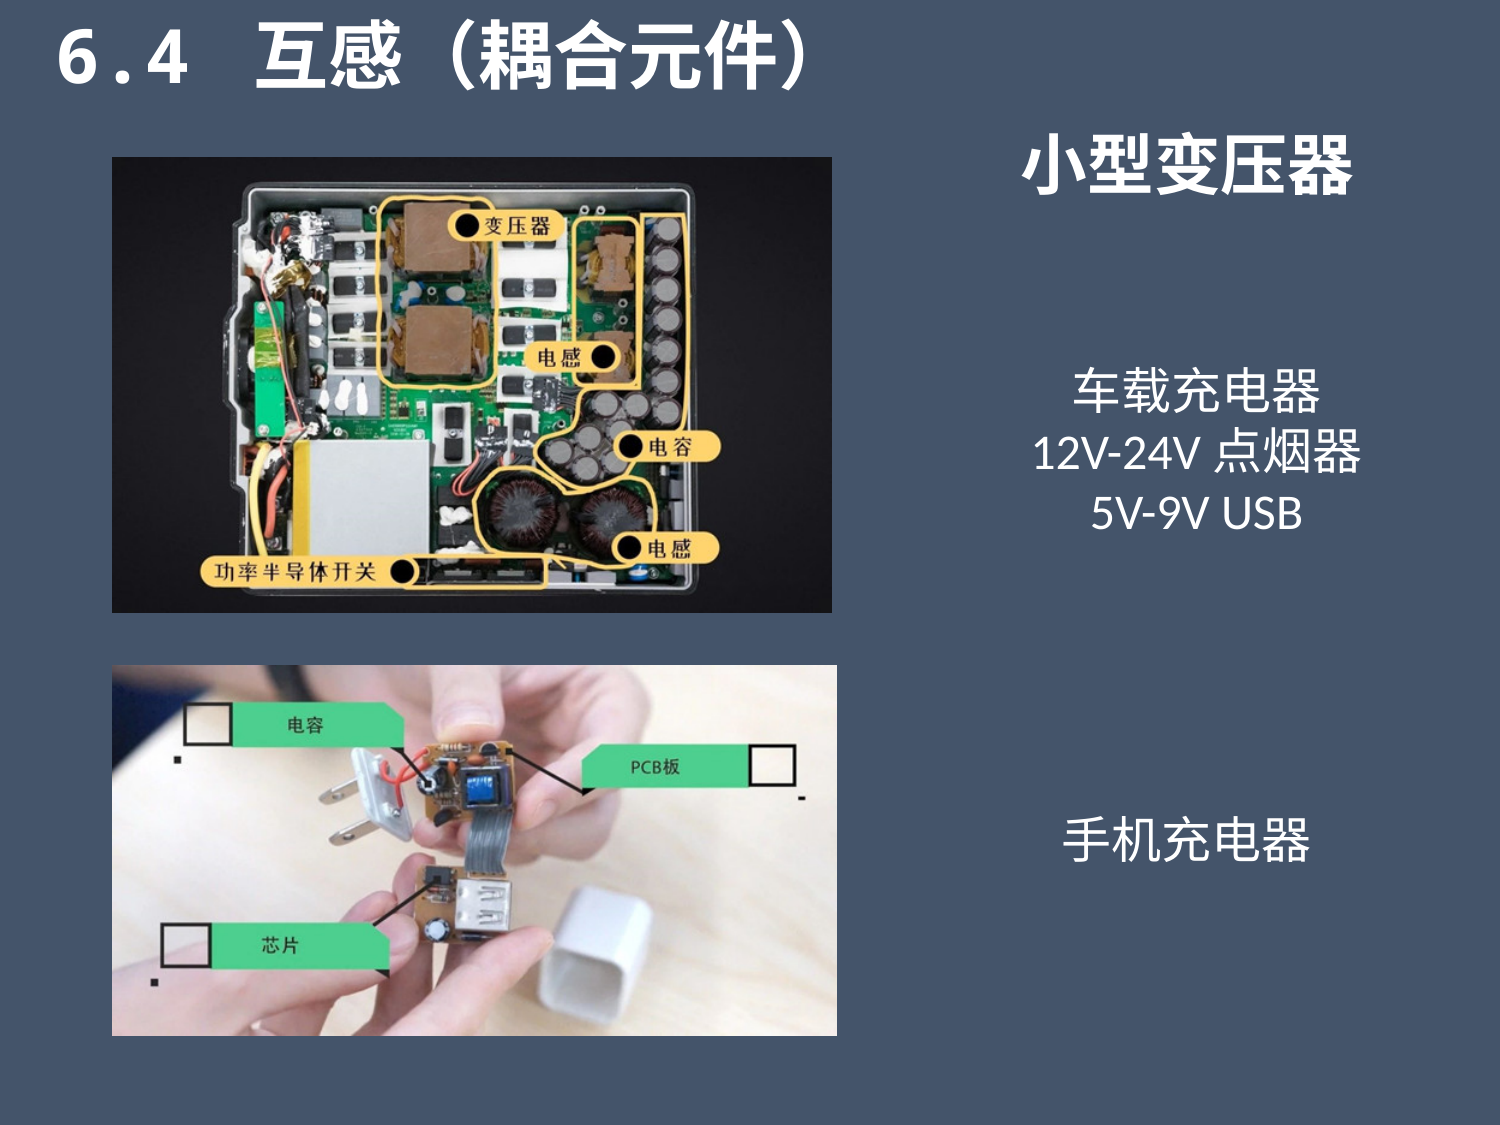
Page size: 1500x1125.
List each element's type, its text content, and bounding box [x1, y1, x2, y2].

text_box 小型变压器 [1006, 115, 1421, 210]
text_box 车载充电器 12V-24V点烟器 5V-9V USB [1015, 352, 1378, 548]
text_box 6.4 互感（耦合元件） [28, 0, 880, 106]
text_box 手机充电器 [1046, 801, 1327, 877]
picture [112, 157, 832, 614]
picture [112, 665, 837, 1036]
